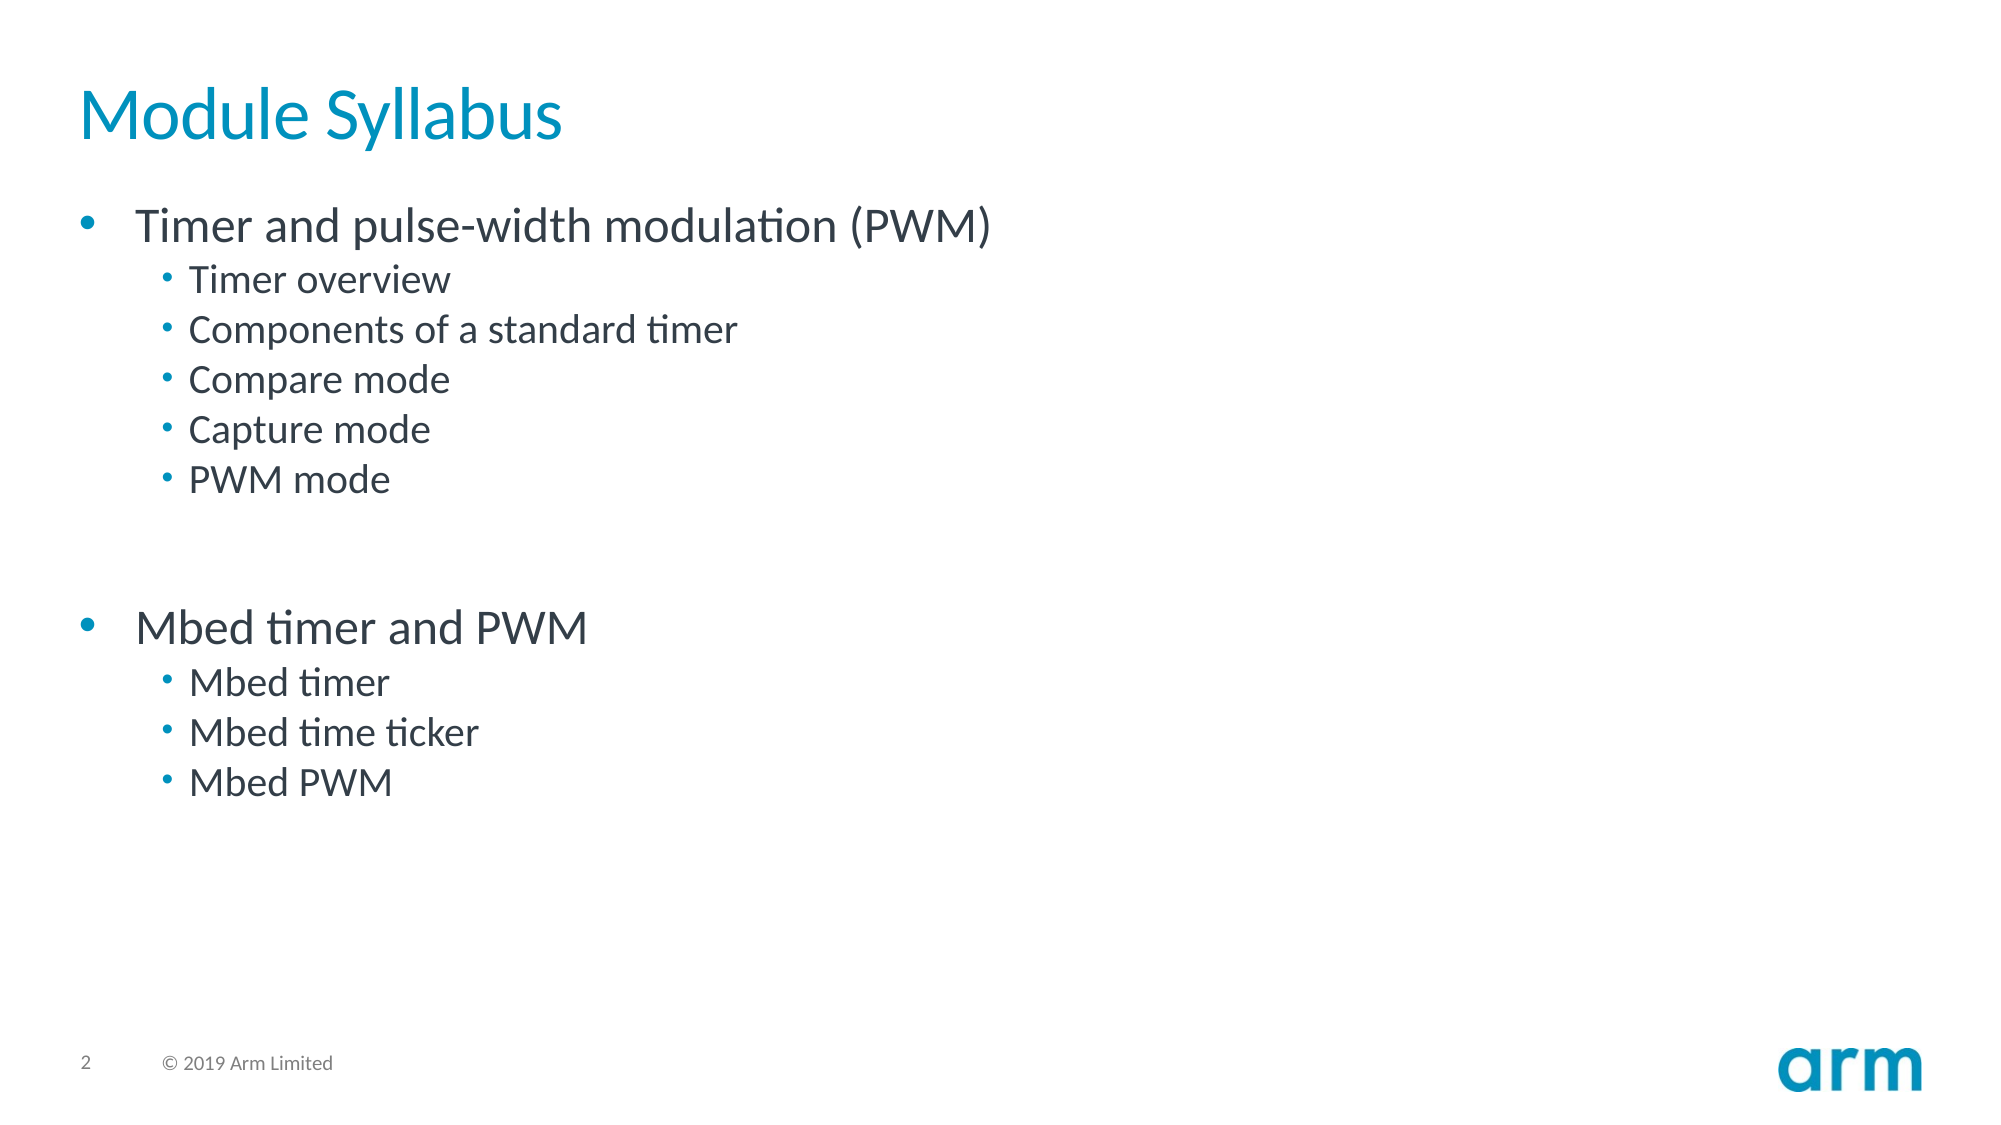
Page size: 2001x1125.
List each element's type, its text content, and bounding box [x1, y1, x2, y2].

picture [1788, 1056, 1812, 1083]
picture [1778, 1072, 1794, 1092]
list Timer and pulse-width modulation (PWM) Timer overview Components of a standard timer Compare mode Capture mode PWM mode Mbed timer and PWM Mbed timer Mbed time ticker Mbed PWM [78, 192, 1922, 1004]
picture [1889, 1048, 1903, 1053]
picture [1911, 1048, 1922, 1062]
picture [1803, 1048, 1922, 1092]
picture [1778, 1048, 1794, 1067]
title Module Syllabus [78, 78, 1922, 186]
